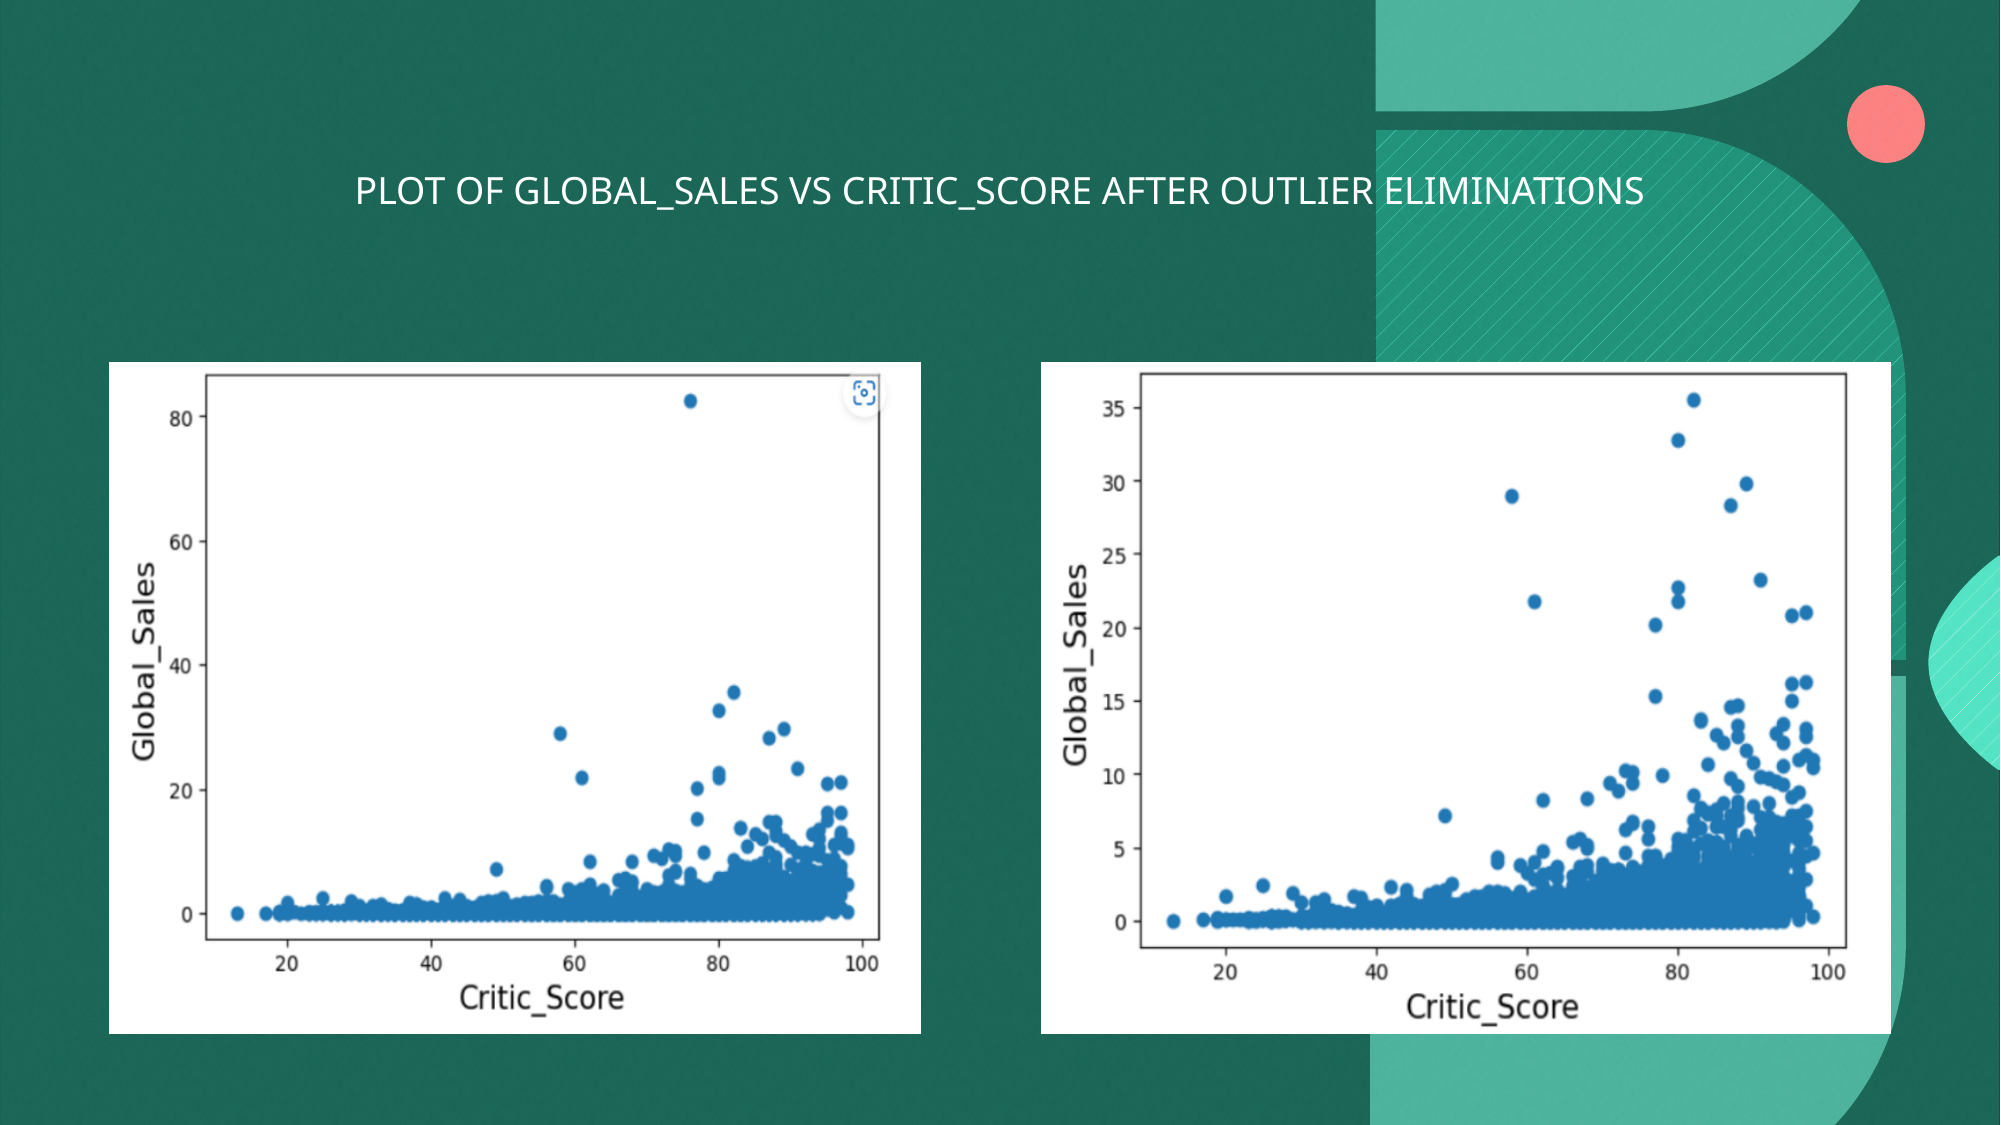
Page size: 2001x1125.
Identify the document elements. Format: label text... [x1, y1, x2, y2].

text_box PLOT OF GLOBAL_SALES VS CRITIC_SCORE AFTER OUTLIER ELIMINATIONS [339, 159, 1661, 220]
picture [1041, 362, 1891, 1034]
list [109, 362, 921, 1034]
